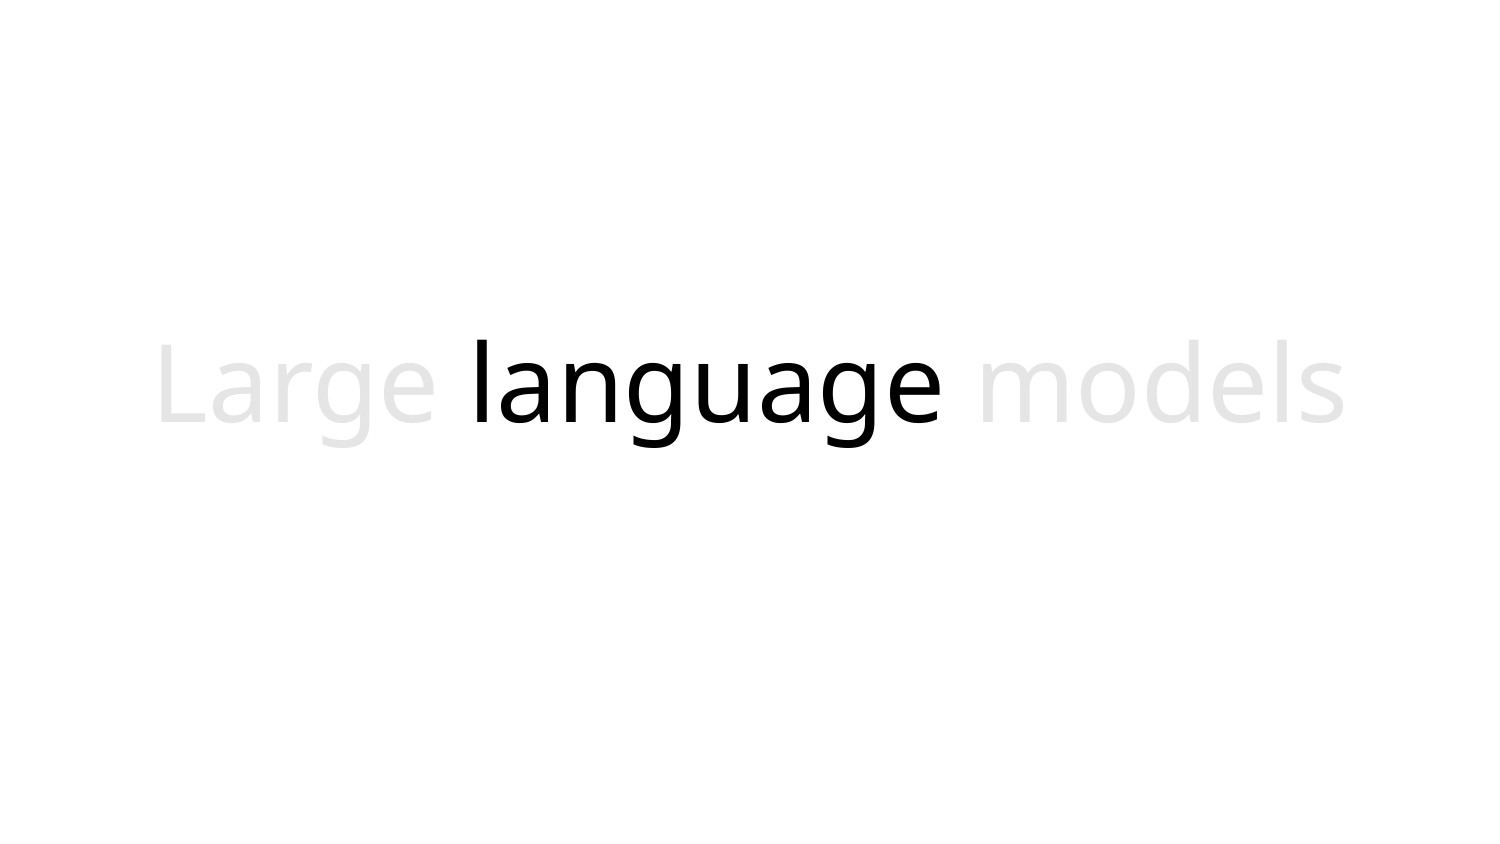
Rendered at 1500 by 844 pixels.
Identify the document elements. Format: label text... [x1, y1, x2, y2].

text_box Large language models [51, 122, 1449, 459]
